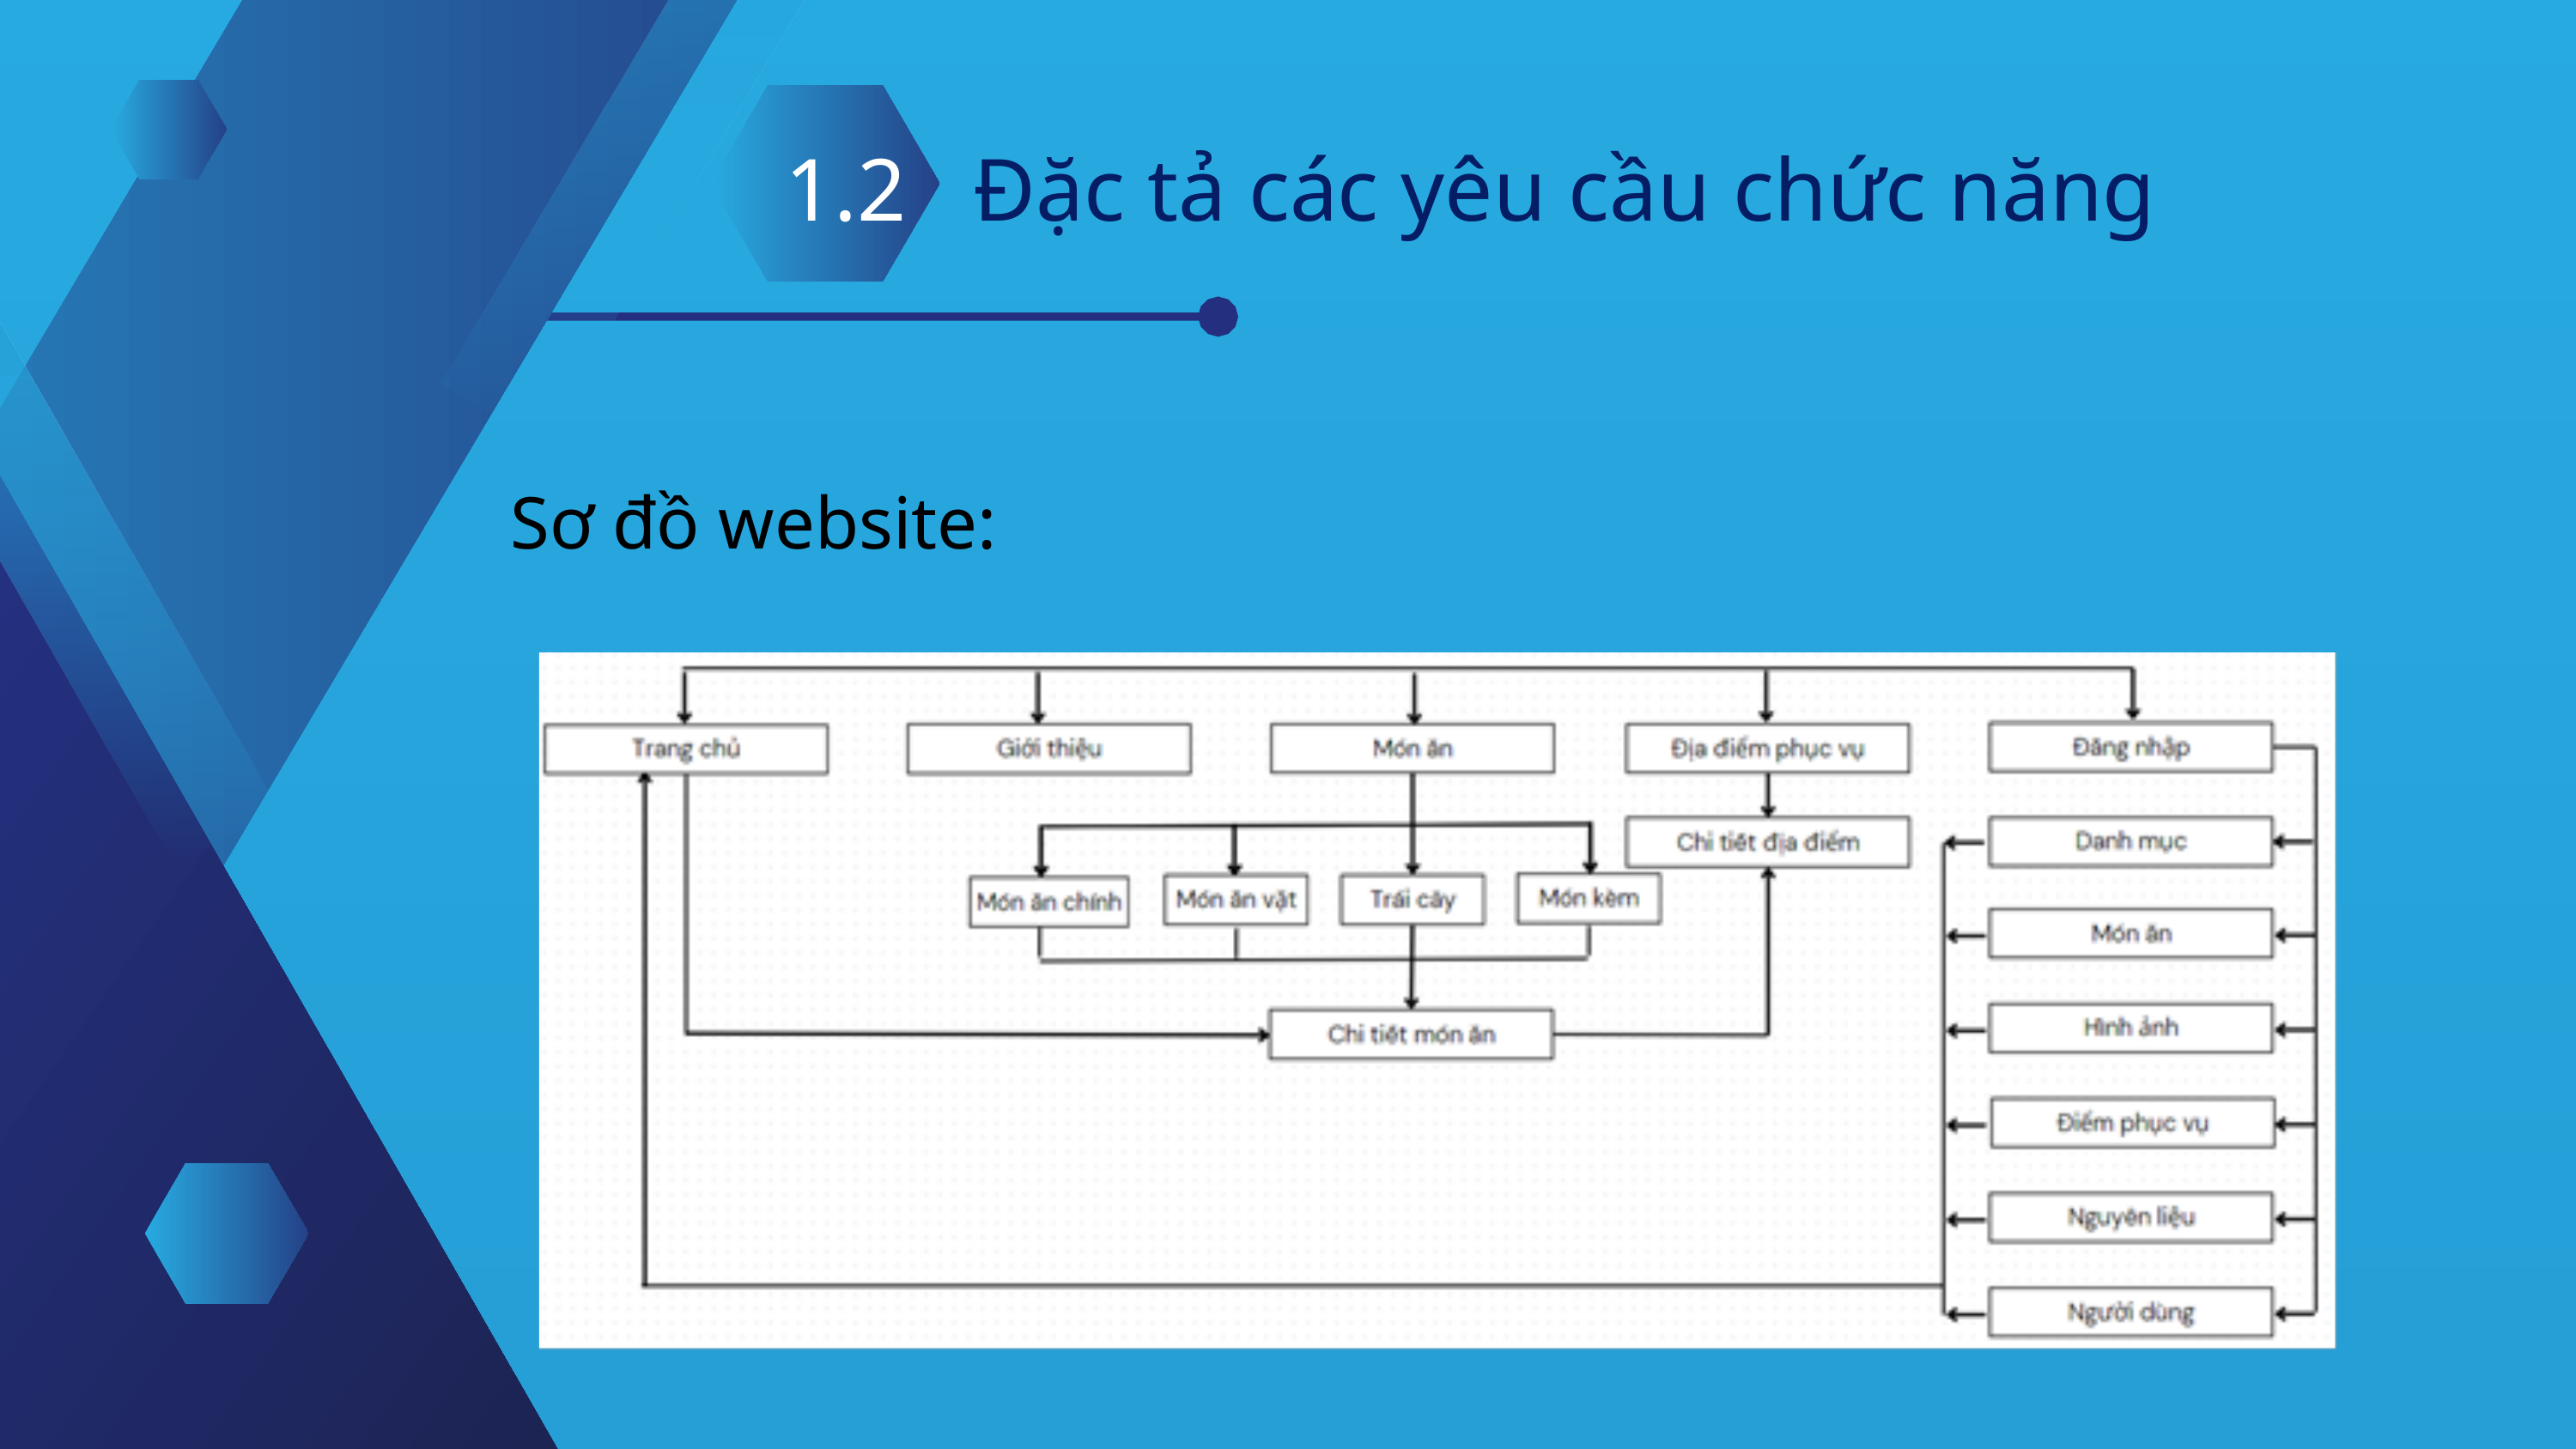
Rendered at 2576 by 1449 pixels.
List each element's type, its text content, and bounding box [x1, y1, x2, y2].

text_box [0, 305, 289, 1449]
text_box 1.2 Đặc tả các yêu cầu chức năng [944, 118, 2432, 239]
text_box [144, 1162, 309, 1304]
text_box 1.2 Đặc tả các yêu cầu chức năng [511, 118, 706, 239]
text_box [0, 0, 246, 303]
text_box Sơ đồ website: [511, 362, 2432, 664]
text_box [835, 84, 940, 282]
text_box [0, 106, 92, 889]
text_box [835, 307, 1227, 326]
text_box [538, 664, 2340, 1353]
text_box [110, 79, 228, 179]
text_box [714, 0, 832, 490]
